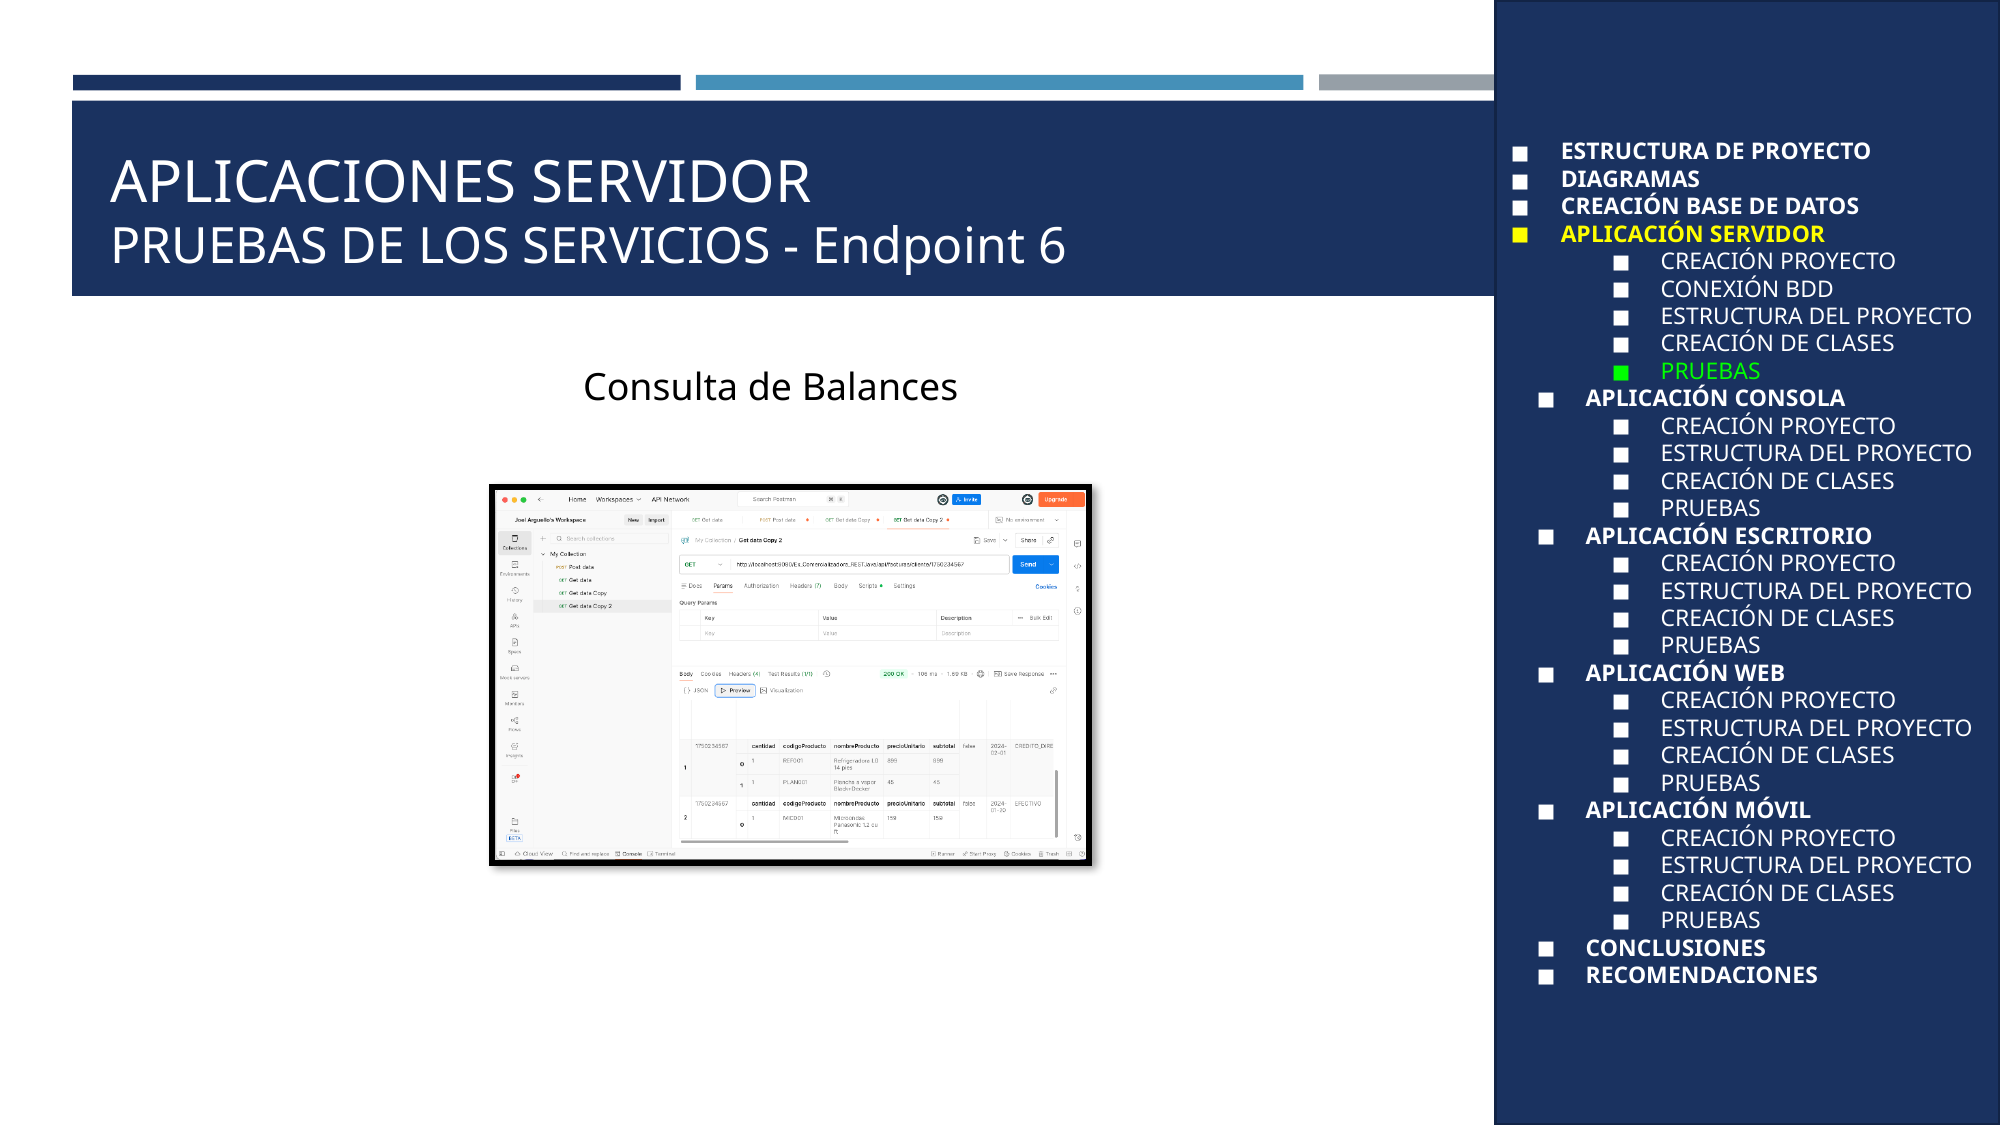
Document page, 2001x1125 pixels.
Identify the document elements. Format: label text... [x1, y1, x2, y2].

list Consulta de Balances [75, 321, 1467, 450]
text_box ESTRUCTURA DE PROYECTO DIAGRAMAS CREACIÓN BASE DE DATOS APLICACIÓN SERVIDOR CREACIÓN PROYECTO CONEXIÓN BDD ESTRUCTURA DEL PROYECTO CREACIÓN DE CLASES PRUEBAS APLICACIÓN CONSOLA CREACIÓN PROYECTO ESTRUCTURA DEL PROYECTO CREACIÓN DE CLASES PRUEBAS APLICACIÓN ESCRITORIO CREACIÓN PROYECTO ESTRUCTURA DEL PROYECTO CREACIÓN DE CLASES PRUEBAS APLICACIÓN WEB CREACIÓN PROYECTO ESTRUCTURA DEL PROYECTO CREACIÓN DE CLASES PRUEBAS APLICACIÓN MÓVIL CREACIÓN PROYECTO ESTRUCTURA DEL PROYECTO CREACIÓN DE CLASES PRUEBAS CONCLUSIONES RECOMENDACIONES [1495, 0, 2000, 1125]
title APLICACIONES SERVIDOR PRUEBAS DE LOS SERVICIOS - Endpoint 6 [95, 115, 1486, 282]
picture [495, 489, 1087, 861]
